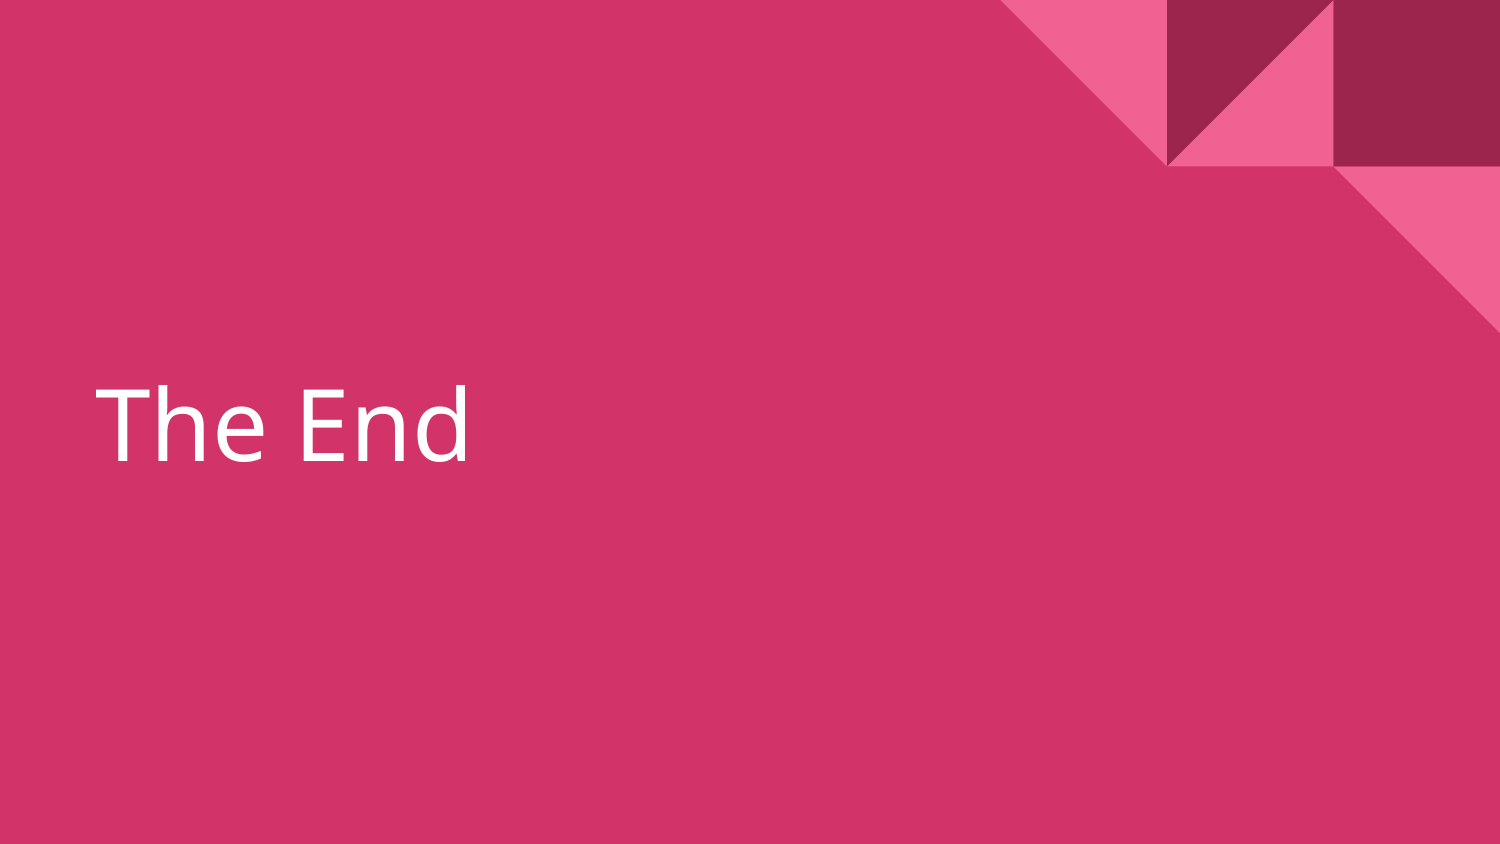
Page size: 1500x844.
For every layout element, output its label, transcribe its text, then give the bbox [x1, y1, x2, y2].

title The End [80, 86, 1003, 758]
